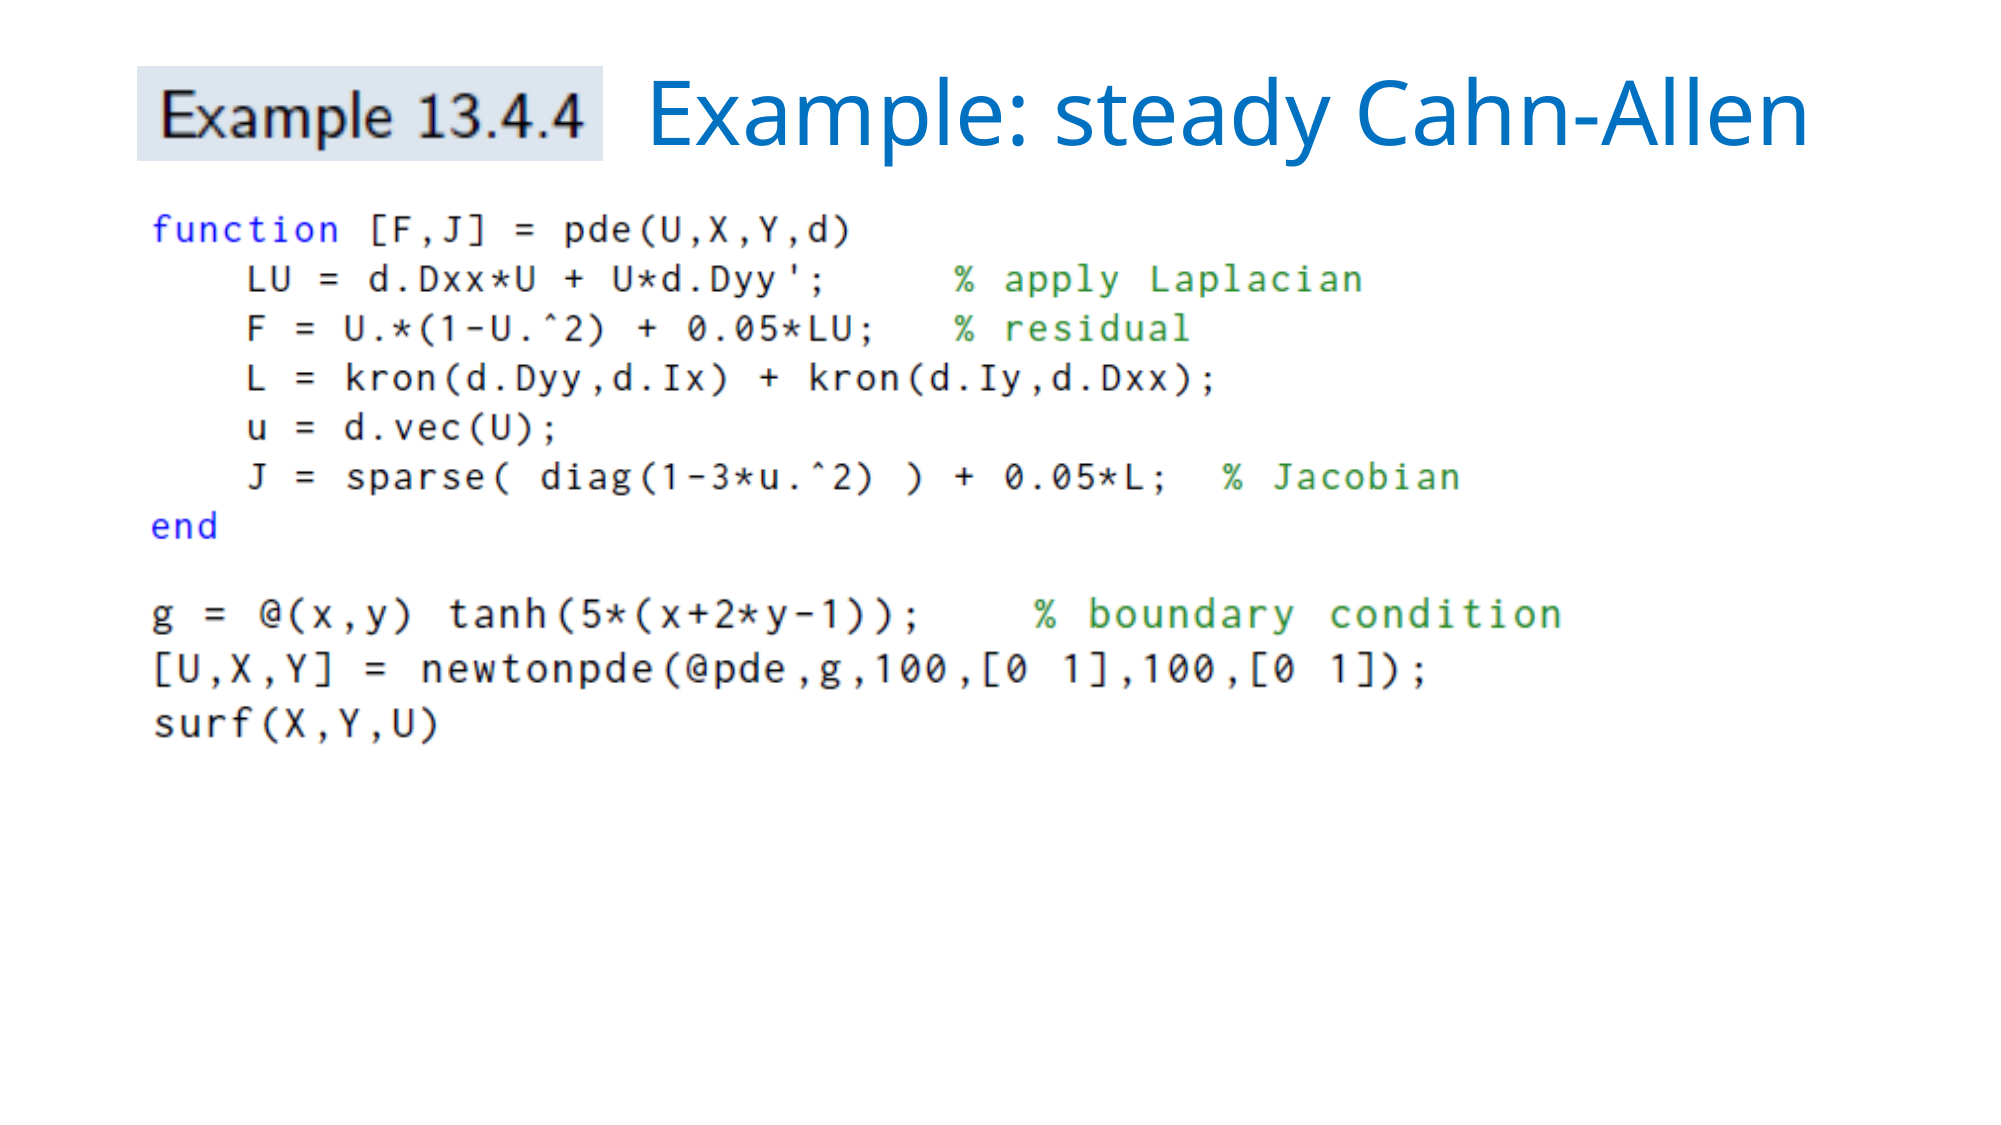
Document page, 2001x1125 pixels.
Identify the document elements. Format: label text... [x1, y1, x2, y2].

picture [137, 195, 1472, 555]
picture [137, 66, 603, 161]
title Example: steady Cahn-Allen [630, 59, 1903, 173]
picture [137, 589, 1585, 753]
